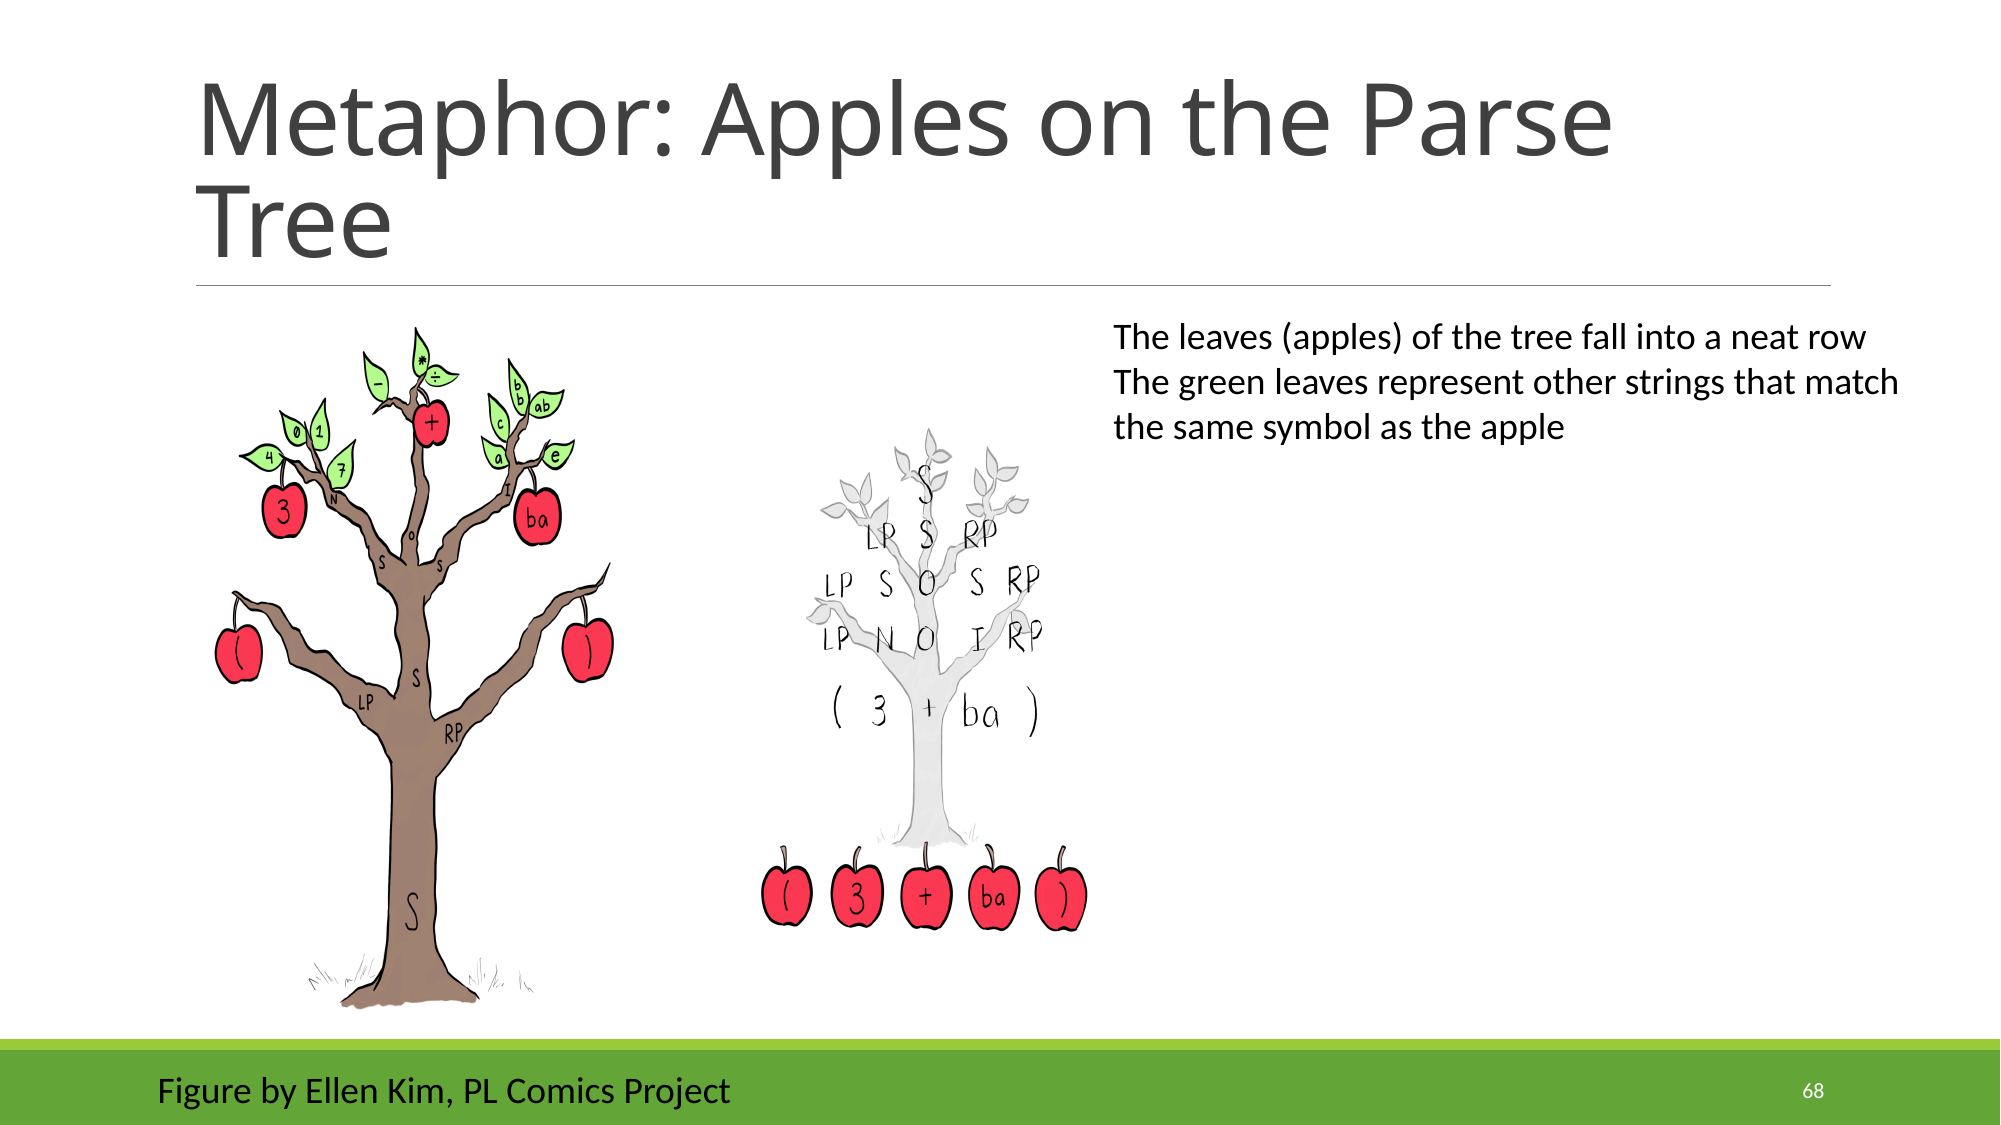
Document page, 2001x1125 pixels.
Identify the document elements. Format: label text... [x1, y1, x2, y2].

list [138, 284, 1205, 1026]
slide_number 68 [1624, 1059, 1840, 1120]
text_box The leaves (apples) of the tree fall into a neat row The green leaves represent other strings that match the same symbol as the apple [1212, 304, 1925, 455]
title Metaphor: Apples on the Parse Tree [180, 47, 1830, 285]
text_box Figure by Ellen Kim, PL Comics Project [142, 1058, 747, 1119]
